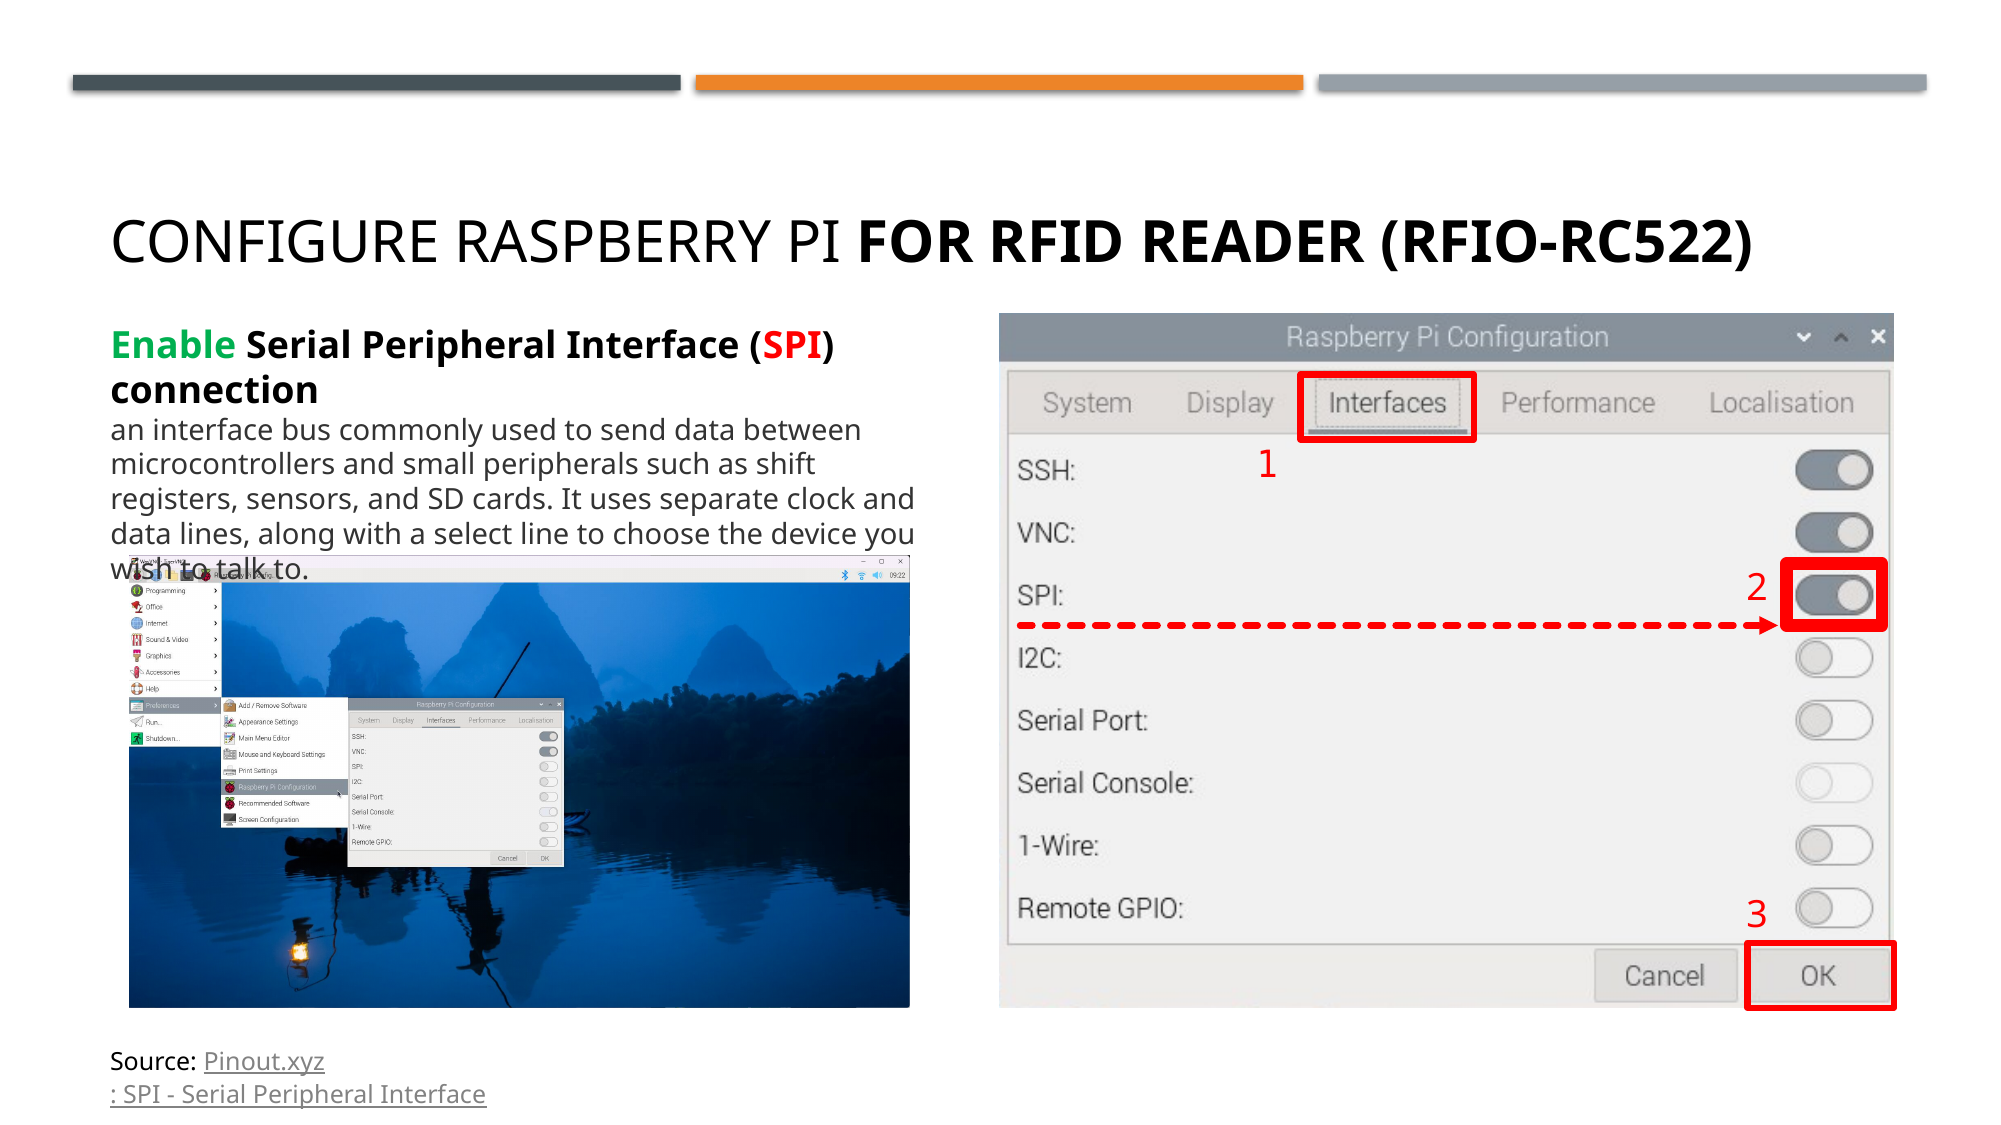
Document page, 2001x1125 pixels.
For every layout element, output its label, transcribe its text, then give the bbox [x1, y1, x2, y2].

text_box Source: Pinout.xyz: SPI - Serial Peripheral Interface [95, 1037, 717, 1121]
text_box Enable Serial Peripheral Interface (SPI) connection an interface bus commonly used to send data between microcontrollers and small peripherals such as shift registers, sensors, and SD cards. It uses separate clock and data lines, along with a select line to choose the device you wish to talk to. [95, 313, 944, 593]
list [128, 555, 910, 1009]
title Configure Raspberry Pi for RFID READER (RFIO-RC522) [95, 119, 1905, 282]
picture [999, 312, 1895, 1009]
